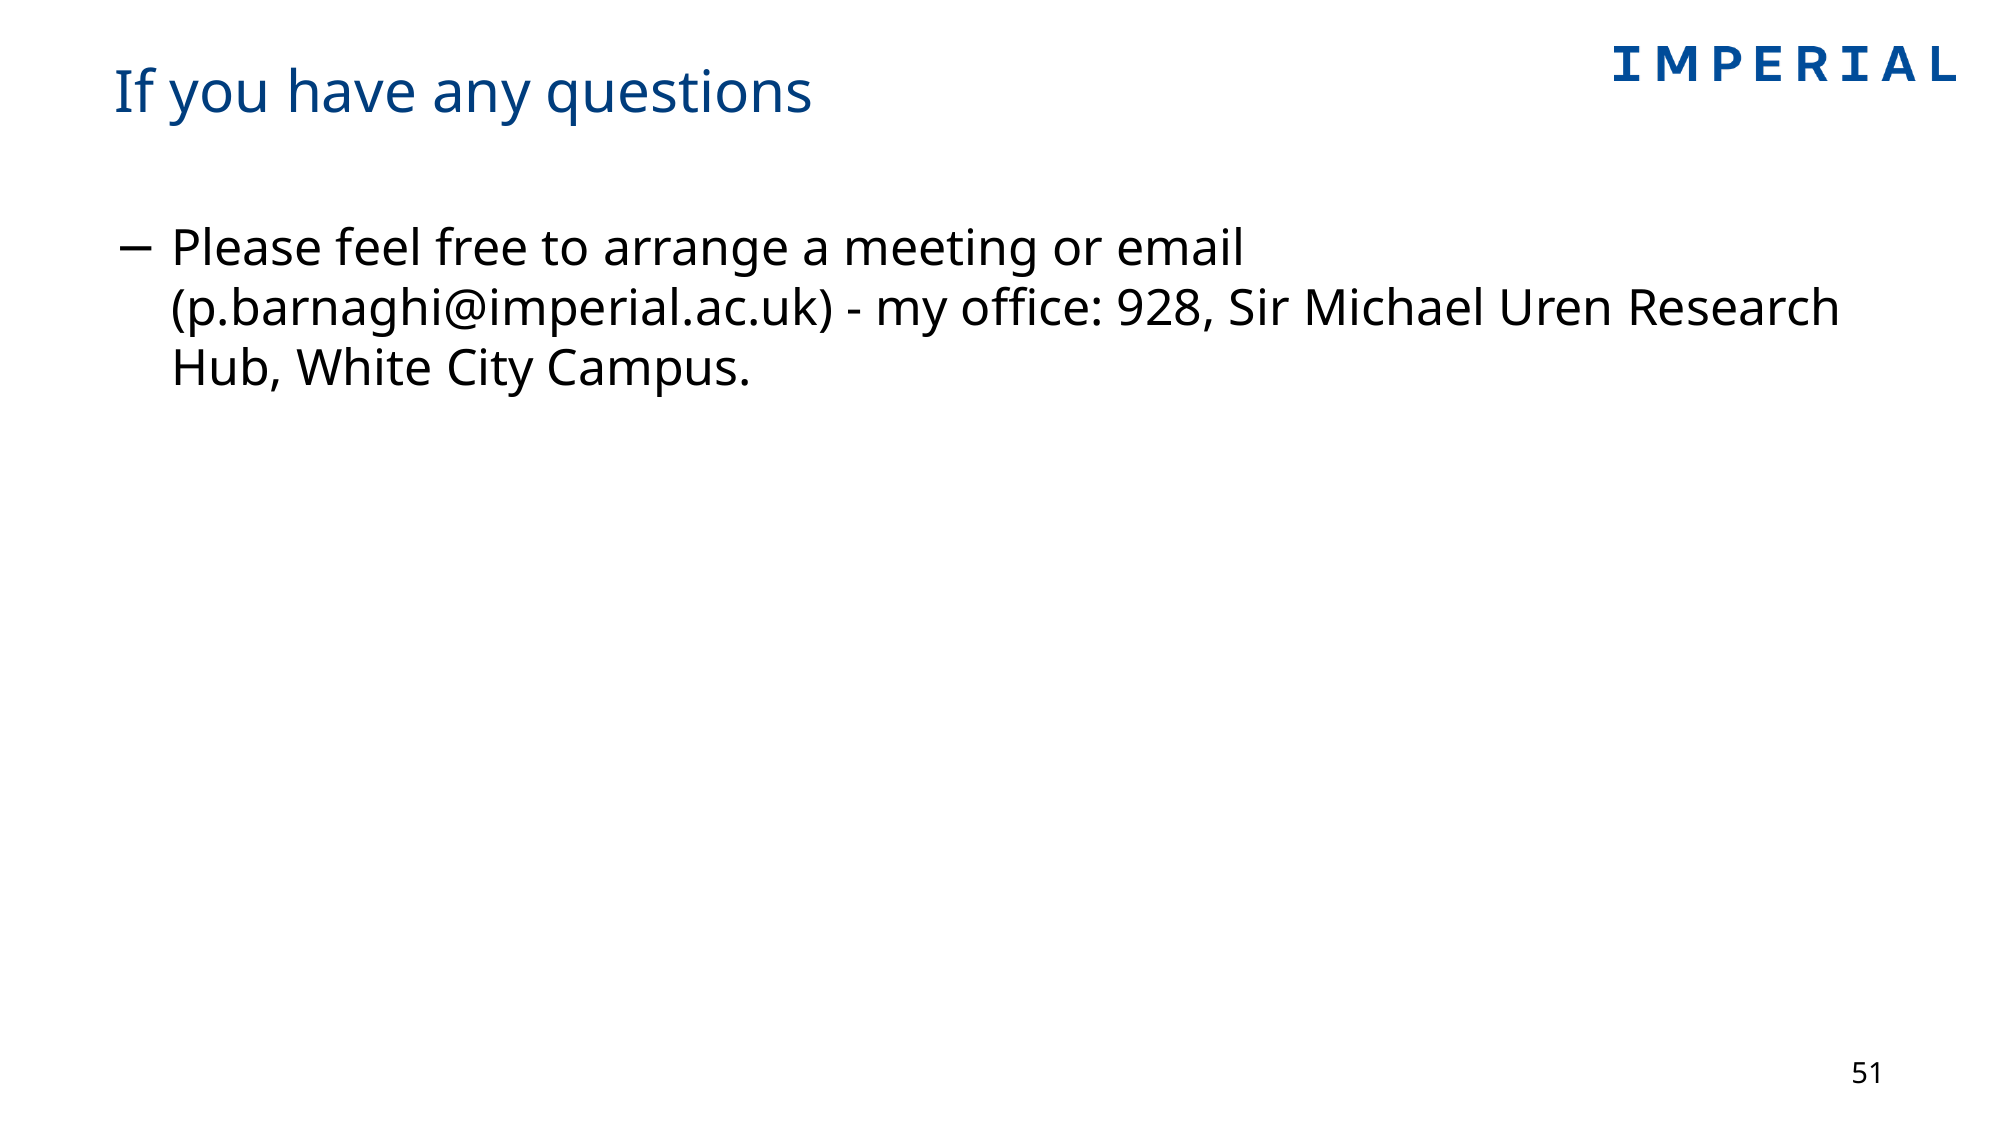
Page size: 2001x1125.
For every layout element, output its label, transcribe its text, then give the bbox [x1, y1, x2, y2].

list Please feel free to arrange a meeting or email (p.barnaghi@imperial.ac.uk) - my office: 928, Sir Michael Uren Research Hub, White City Campus. [99, 208, 1900, 1024]
slide_number 51 [1433, 1046, 1901, 1103]
picture [1900, 46, 1956, 81]
title If you have any questions [99, 0, 1900, 184]
